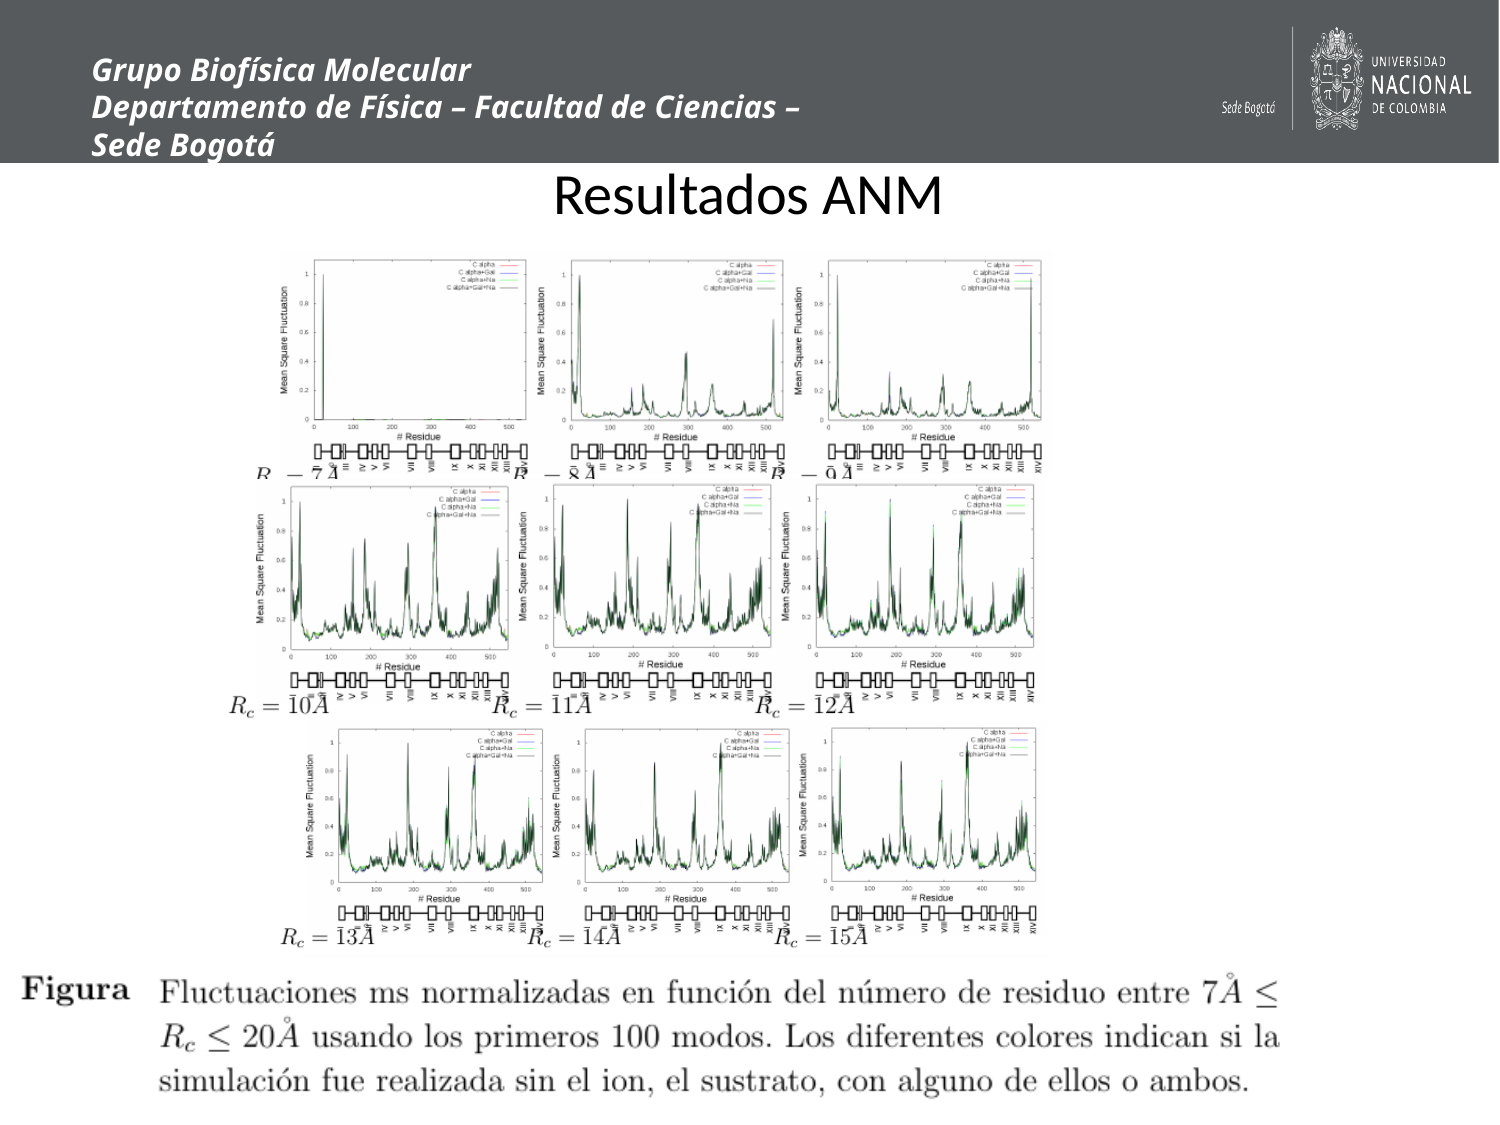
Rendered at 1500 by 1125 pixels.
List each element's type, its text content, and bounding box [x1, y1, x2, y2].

text_box [64, 157, 1446, 422]
picture [0, 960, 132, 1021]
picture [1207, 13, 1482, 143]
picture [153, 959, 1306, 1107]
text_box [0, 0, 1499, 163]
picture [196, 235, 1096, 957]
text_box Grupo Biofísica Molecular Departamento de Física – Facultad de Ciencias – Sede Bogotá [76, 42, 856, 157]
